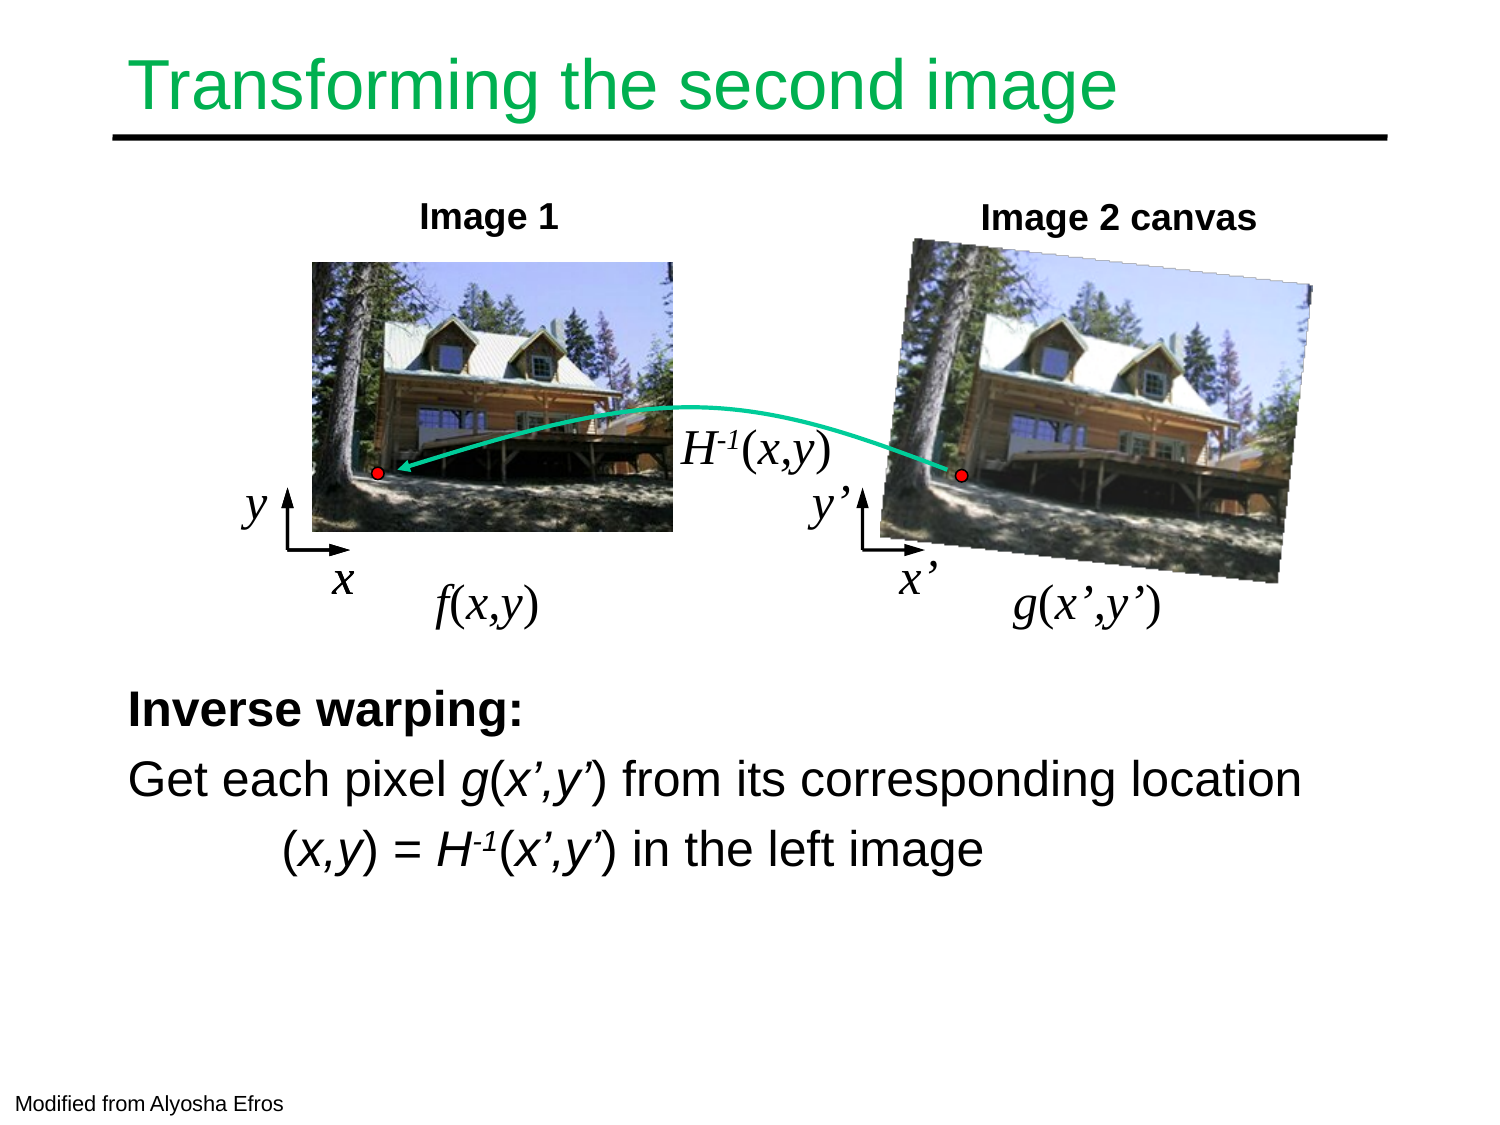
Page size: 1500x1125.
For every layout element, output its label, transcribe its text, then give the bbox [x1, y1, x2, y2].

text_box y’ [774, 490, 857, 538]
text_box Modified from Alyosha Efros [0, 1082, 402, 1123]
text_box x [287, 541, 400, 613]
list Inverse warping: Get each pixel g(x’,y’) from its corresponding location (x,y) = H-1(x’,y’) in the left image [112, 668, 1388, 1026]
text_box y [200, 462, 307, 538]
text_box f(x,y) [399, 562, 575, 638]
title Transforming the second image [112, 12, 1388, 151]
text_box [862, 490, 926, 551]
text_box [287, 487, 351, 551]
text_box g(x’,y’) [974, 594, 1200, 638]
picture [880, 237, 1313, 585]
text_box Image 2 canvas [965, 185, 1273, 235]
picture [312, 262, 673, 533]
text_box Image 1 [404, 184, 574, 245]
text_box x’ [862, 558, 975, 613]
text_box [397, 406, 948, 483]
